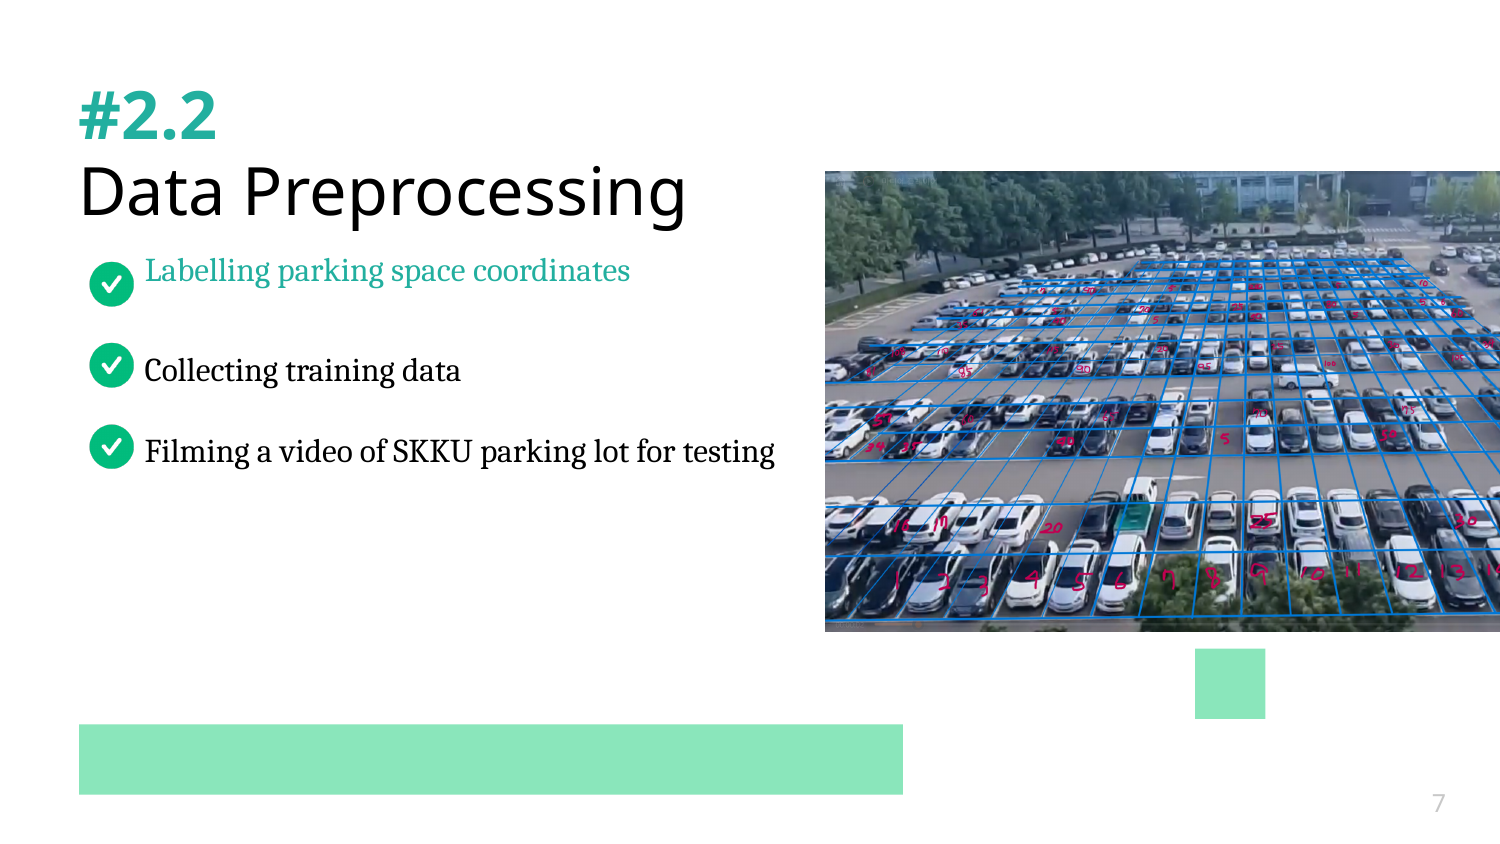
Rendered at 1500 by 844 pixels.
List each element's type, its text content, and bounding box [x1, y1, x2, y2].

title Data Preprocessing [78, 148, 878, 274]
list Labelling parking space coordinates [144, 274, 819, 340]
text_box Filming a video of SKKU parking lot for testing [129, 426, 819, 520]
picture [85, 338, 138, 392]
slide_number 7 [1123, 782, 1461, 827]
picture [85, 257, 138, 311]
picture [85, 420, 138, 473]
picture [824, 171, 1500, 632]
text_box Collecting training data [129, 344, 819, 426]
list #2.2 [78, 74, 292, 148]
